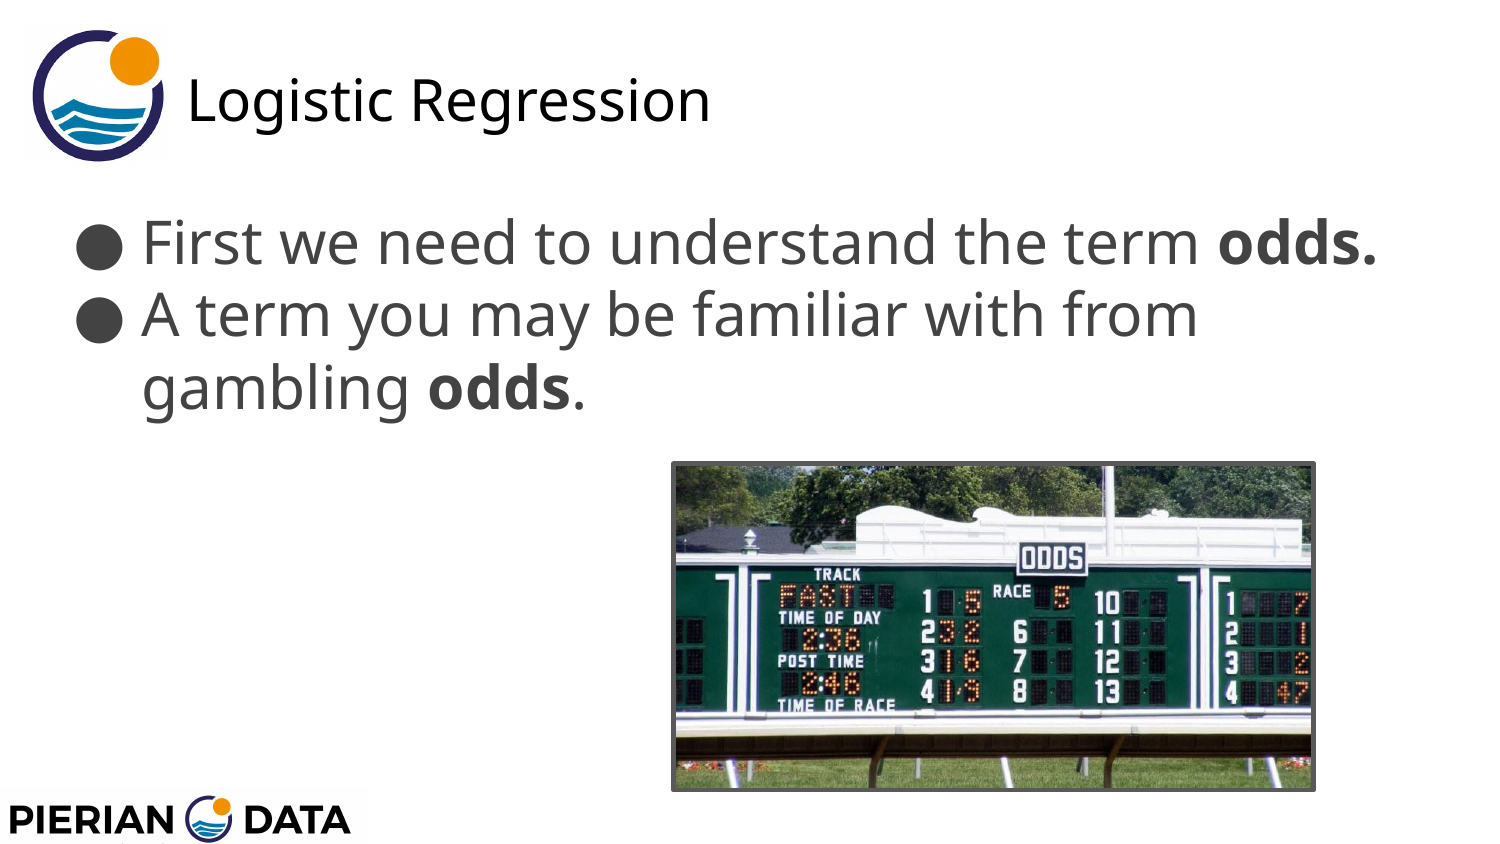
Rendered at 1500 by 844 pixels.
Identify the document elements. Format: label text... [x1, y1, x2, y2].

picture [675, 465, 1312, 788]
title Logistic Regression [176, 48, 1449, 143]
list First we need to understand the term odds. A term you may be familiar with from gambling odds. [51, 189, 1476, 750]
picture [24, 24, 172, 167]
picture [0, 787, 368, 844]
